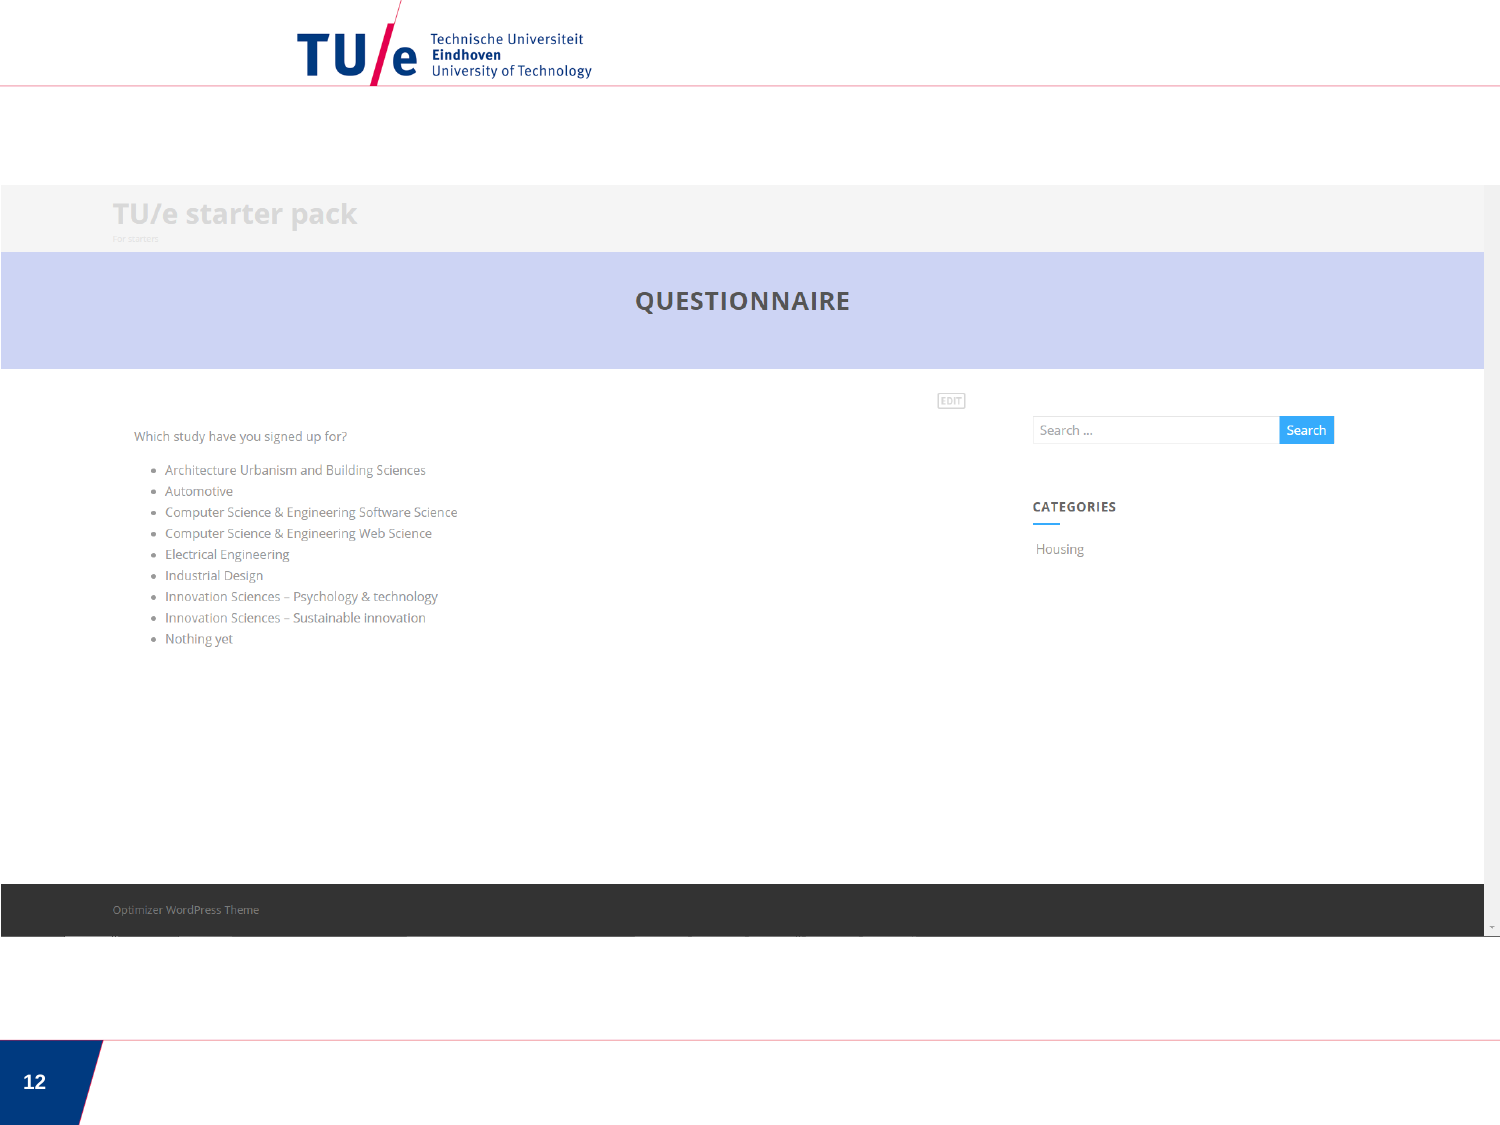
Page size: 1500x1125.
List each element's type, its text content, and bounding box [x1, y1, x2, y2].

slide_number 12 [8, 1061, 95, 1108]
picture [0, 0, 1500, 1125]
